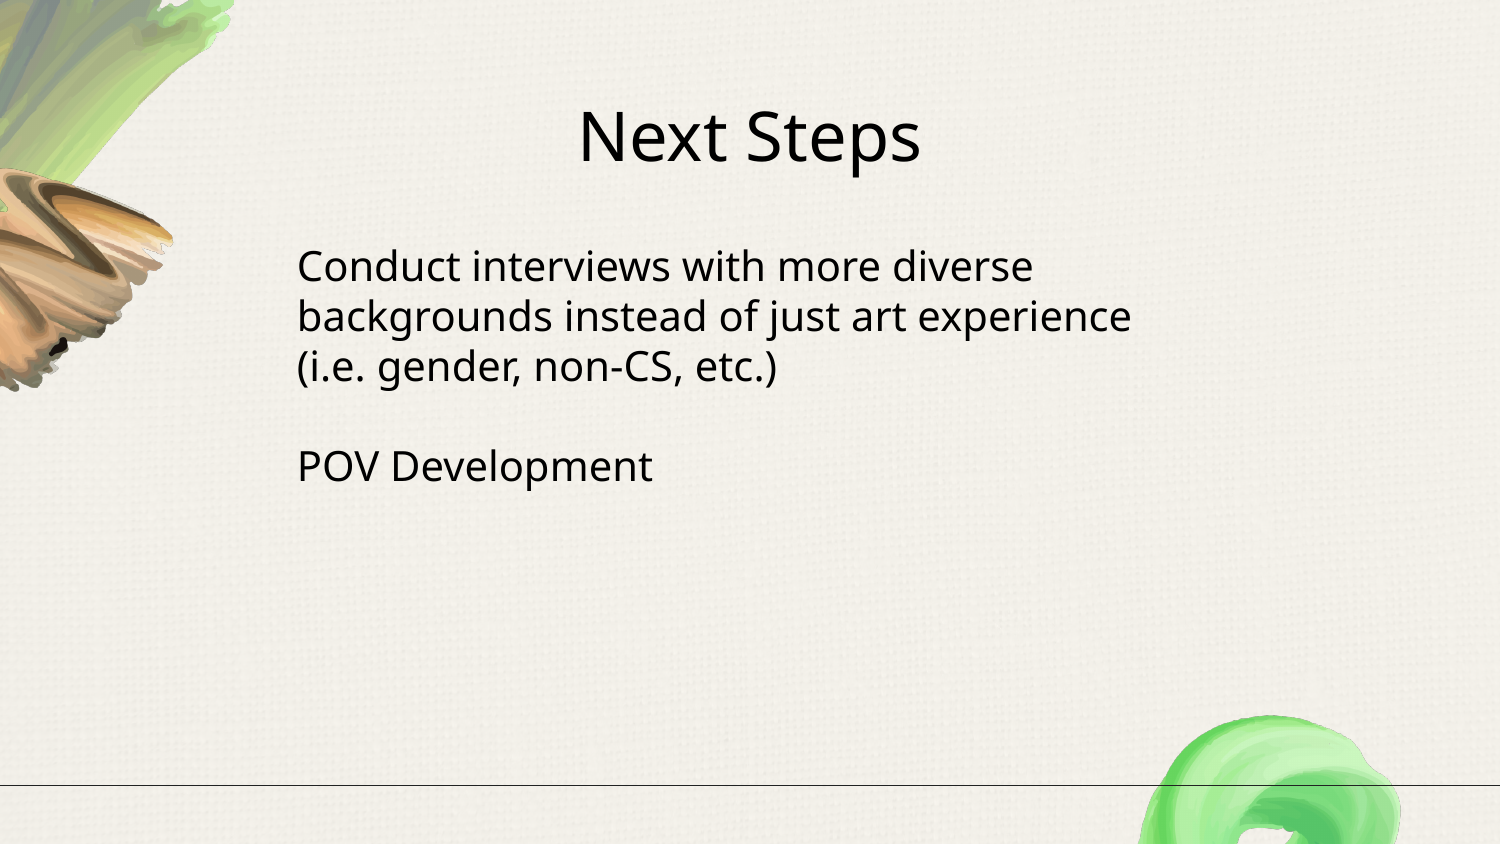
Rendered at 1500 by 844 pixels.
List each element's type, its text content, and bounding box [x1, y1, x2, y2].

picture [1115, 692, 1417, 785]
text_box Next Steps [292, 77, 1207, 224]
text_box Conduct interviews with more diverse backgrounds instead of just art experience (i.e. gender, non-CS, etc.) POV Development [281, 224, 1219, 673]
picture [0, 0, 256, 417]
picture [1115, 786, 1417, 844]
